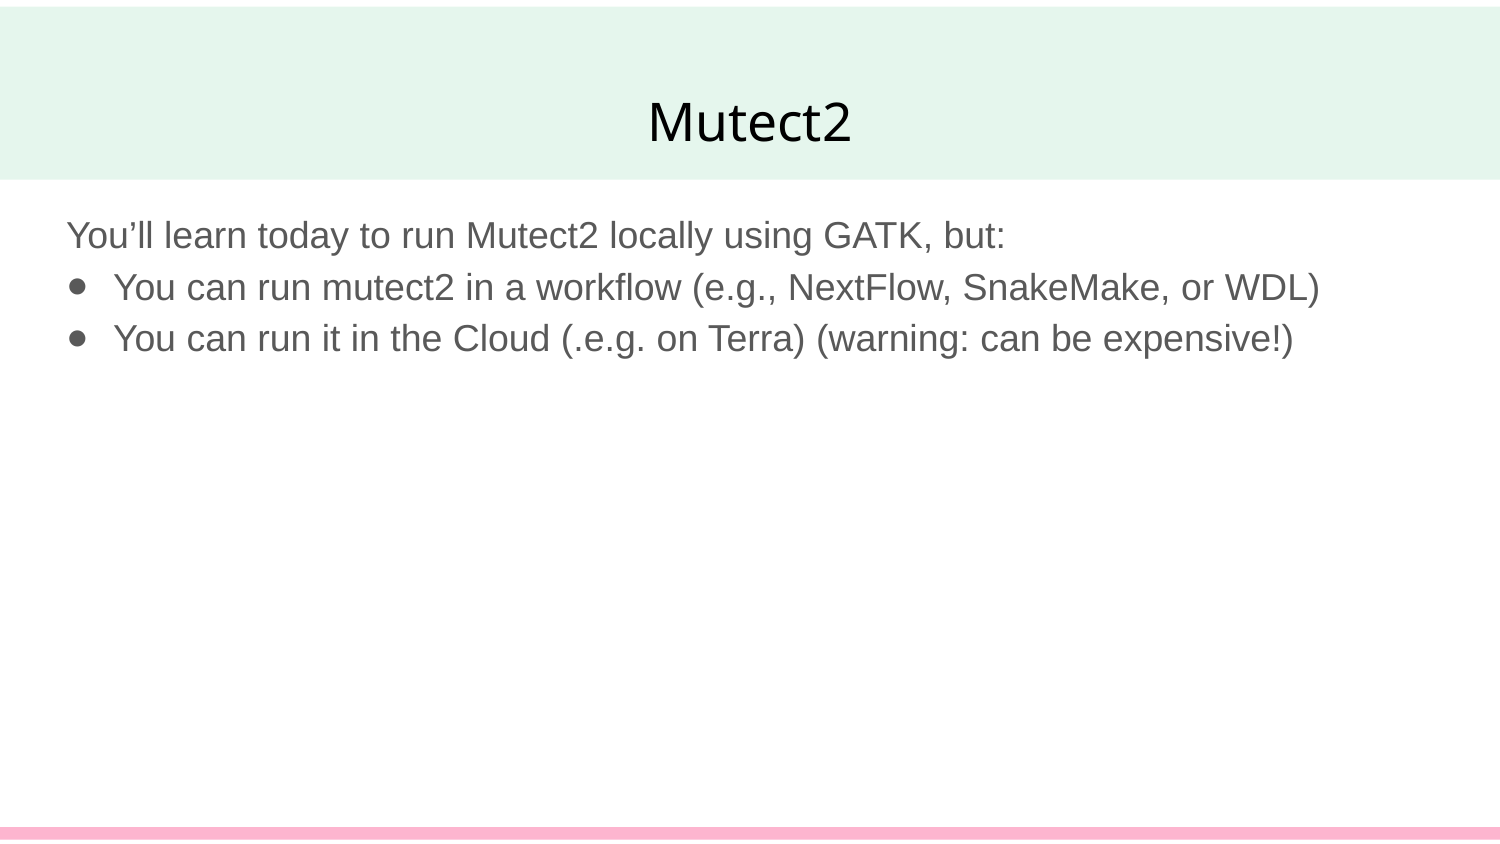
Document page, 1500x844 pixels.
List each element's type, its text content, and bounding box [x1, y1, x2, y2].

list You’ll learn today to run Mutect2 locally using GATK, but: You can run mutect2 in a workflow (e.g., NextFlow, SnakeMake, or WDL) You can run it in the Cloud (.e.g. on Terra) (warning: can be expensive!) [51, 189, 1449, 750]
title Mutect2 [51, 72, 1449, 167]
